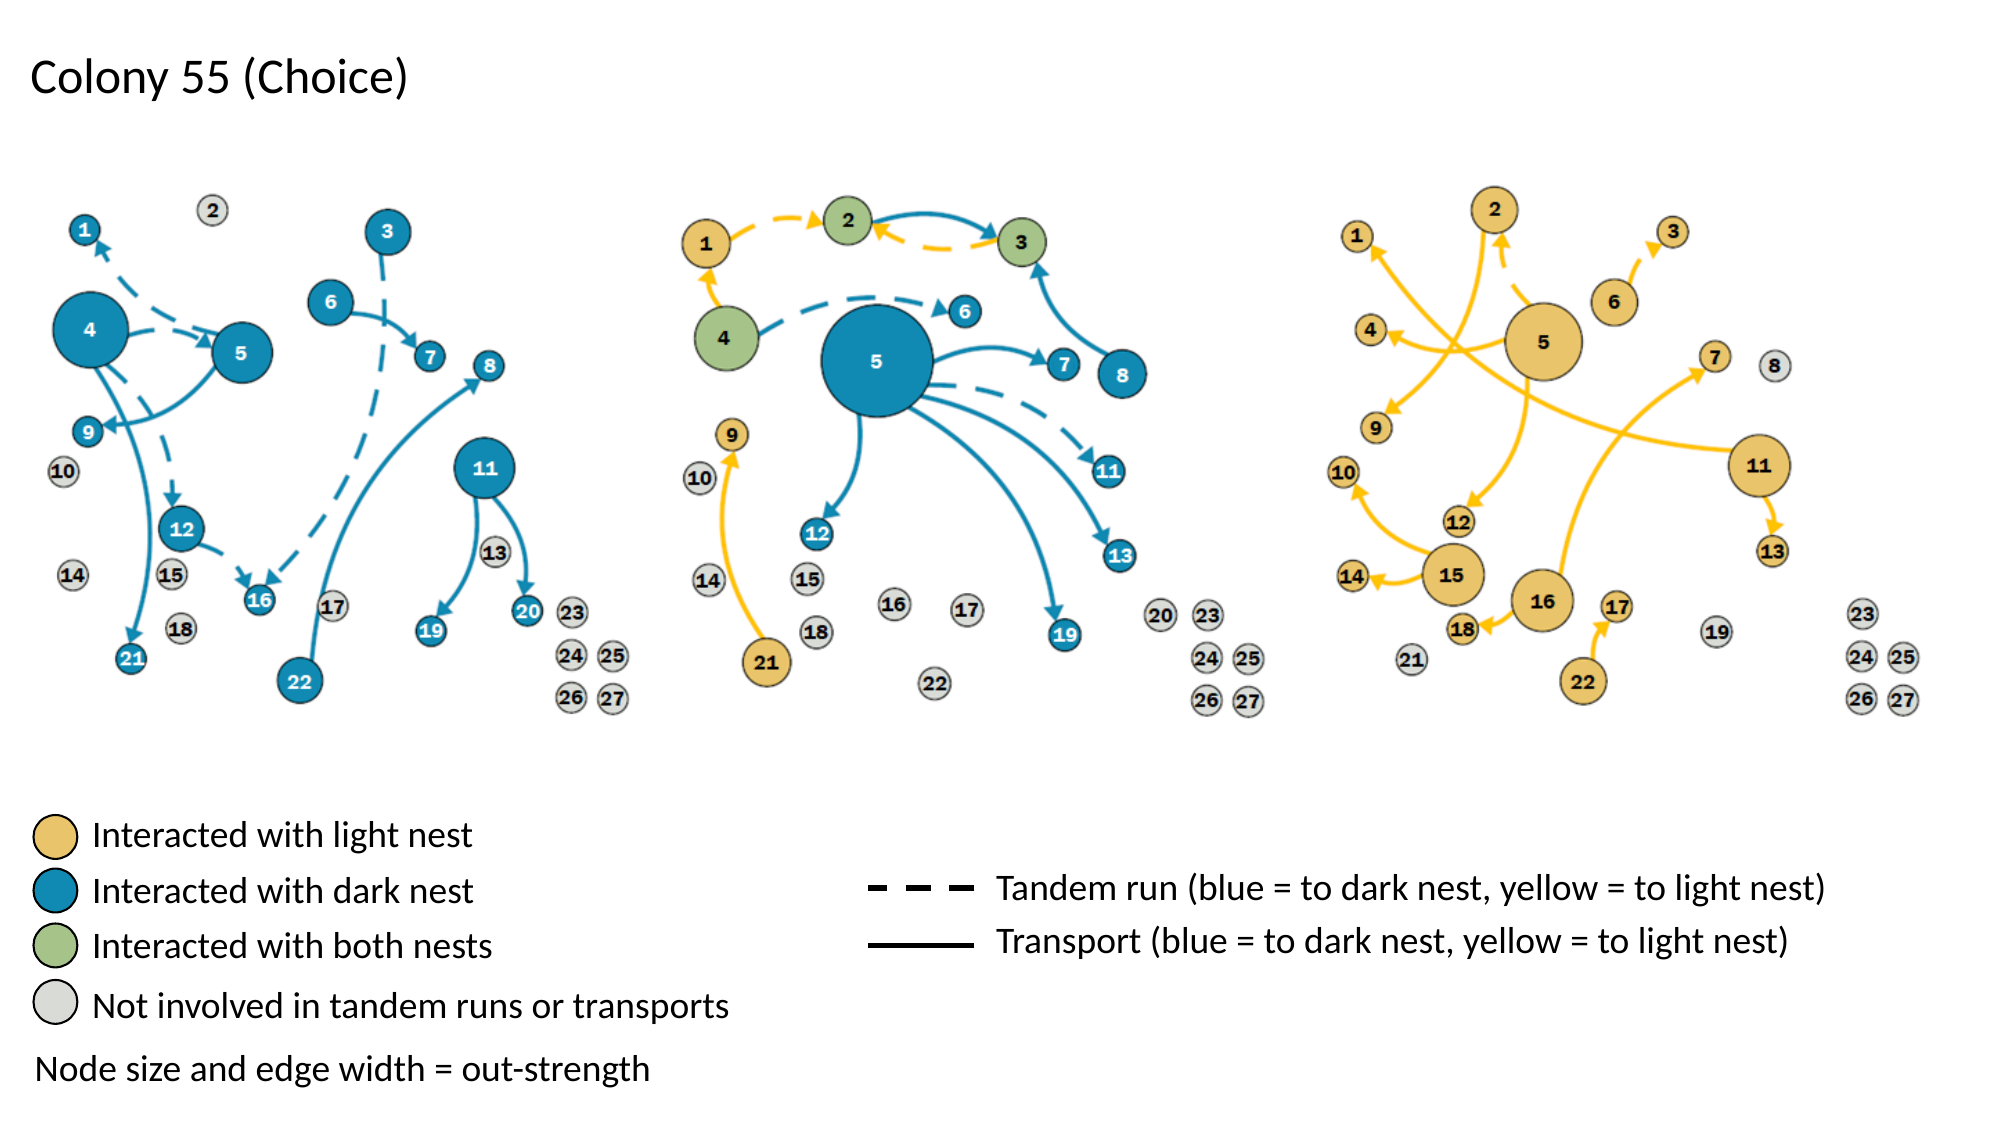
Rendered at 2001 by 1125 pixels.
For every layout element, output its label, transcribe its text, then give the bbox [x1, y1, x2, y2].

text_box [19, 803, 1951, 1098]
picture [19, 173, 1943, 746]
text_box Colony 55 (Choice) [15, 36, 440, 112]
